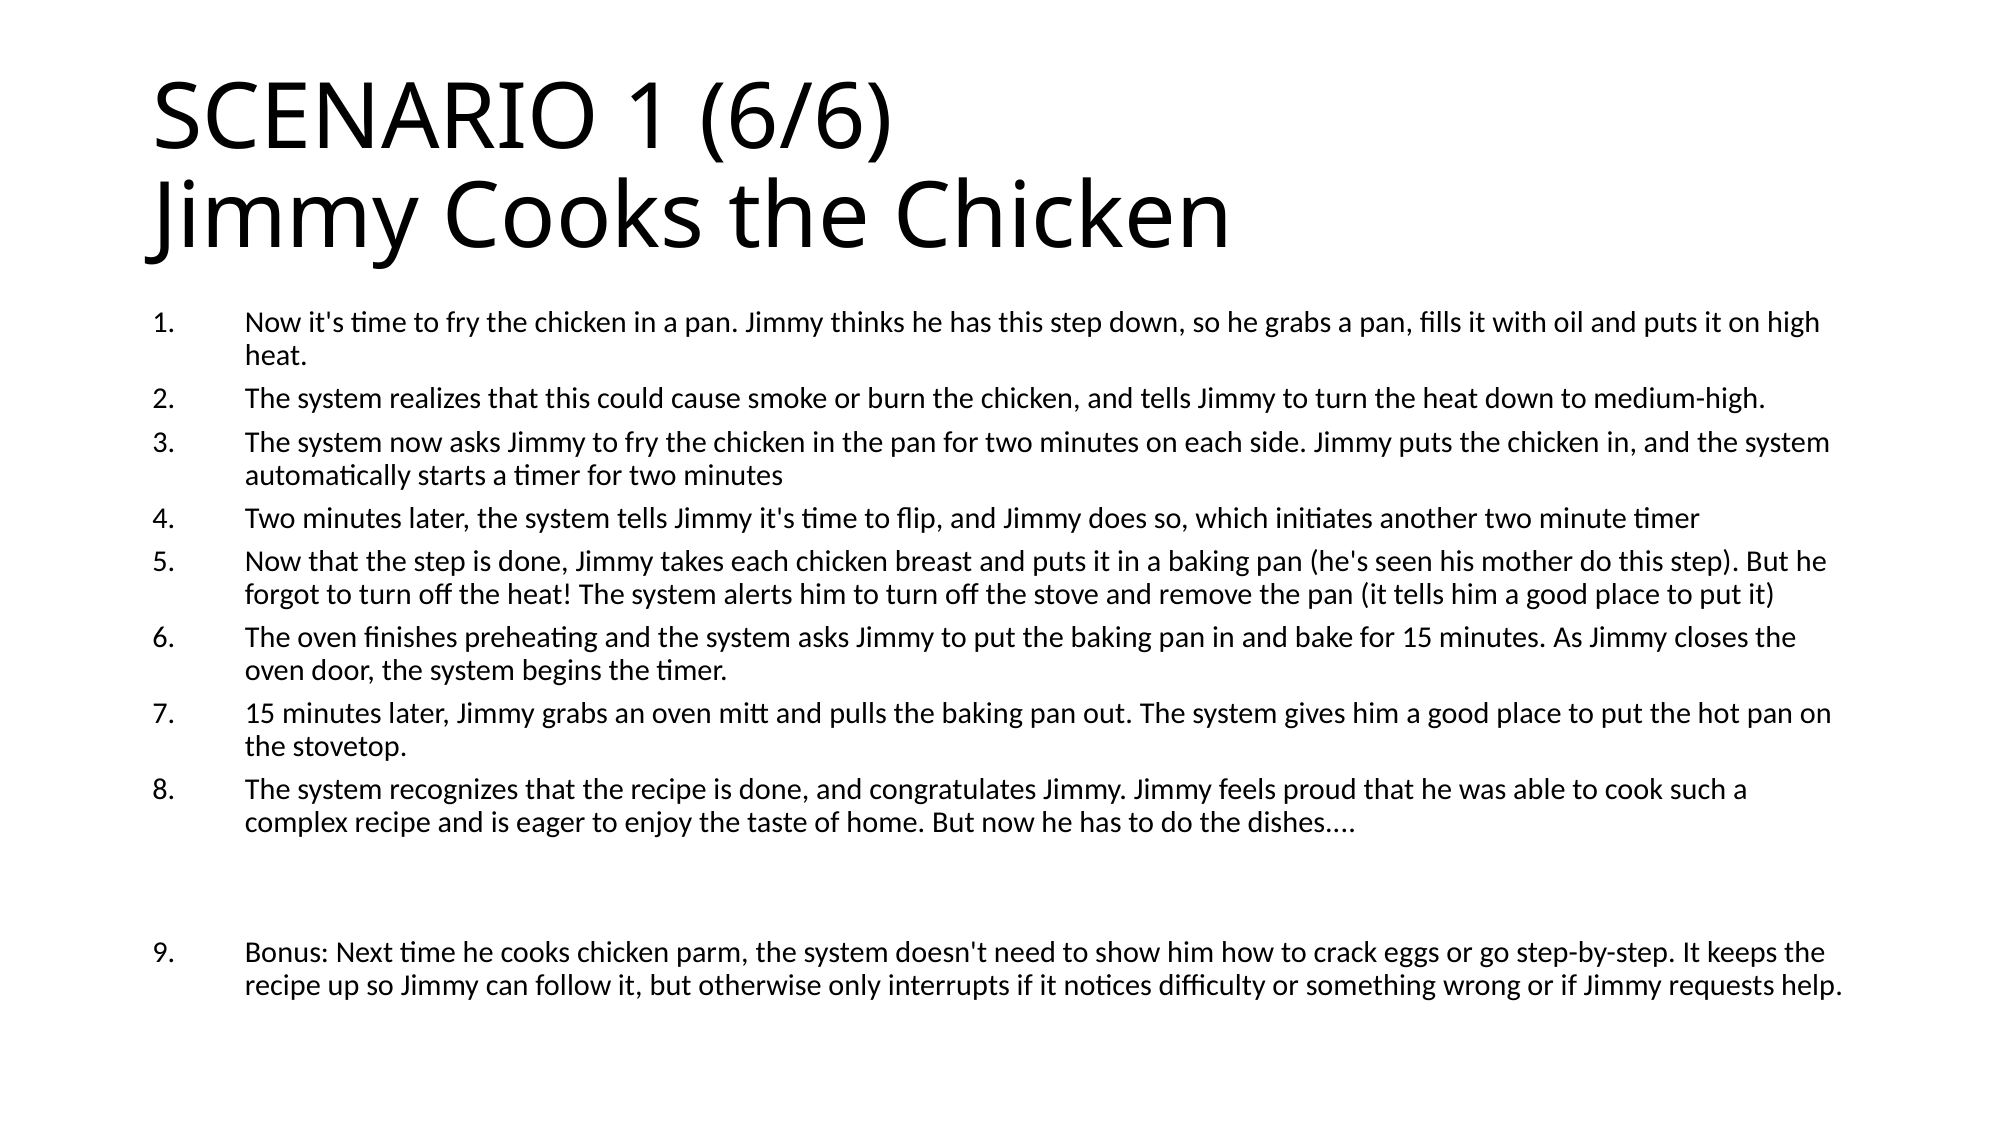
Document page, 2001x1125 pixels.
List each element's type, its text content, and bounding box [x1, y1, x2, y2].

list Now it's time to fry the chicken in a pan. Jimmy thinks he has this step down, so he grabs a pan, fills it with oil and puts it on high heat. The system realizes that this could cause smoke or burn the chicken, and tells Jimmy to turn the heat down to medium-high. The system now asks Jimmy to fry the chicken in the pan for two minutes on each side. Jimmy puts the chicken in, and the system automatically starts a timer for two minutes Two minutes later, the system tells Jimmy it's time to flip, and Jimmy does so, which initiates another two minute timer Now that the step is done, Jimmy takes each chicken breast and puts it in a baking pan (he's seen his mother do this step). But he forgot to turn off the heat! The system alerts him to turn off the stove and remove the pan (it tells him a good place to put it) The oven finishes preheating and the system asks Jimmy to put the baking pan in and bake for 15 minutes. As Jimmy closes the oven door, the system begins the timer. 15 minutes later, Jimmy grabs an oven mitt and pulls the baking pan out. The system gives him a good place to put the hot pan on the stovetop. The system recognizes that the recipe is done, and congratulates Jimmy. Jimmy feels proud that he was able to cook such a complex recipe and is eager to enjoy the taste of home. But now he has to do the dishes.... Bonus: Next time he cooks chicken parm, the system doesn't need to show him how to crack eggs or go step-by-step. It keeps the recipe up so Jimmy can follow it, but otherwise only interrupts if it notices difficulty or something wrong or if Jimmy requests help. [137, 299, 1863, 1014]
title SCENARIO 1 (6/6) Jimmy Cooks the Chicken [137, 59, 1863, 278]
